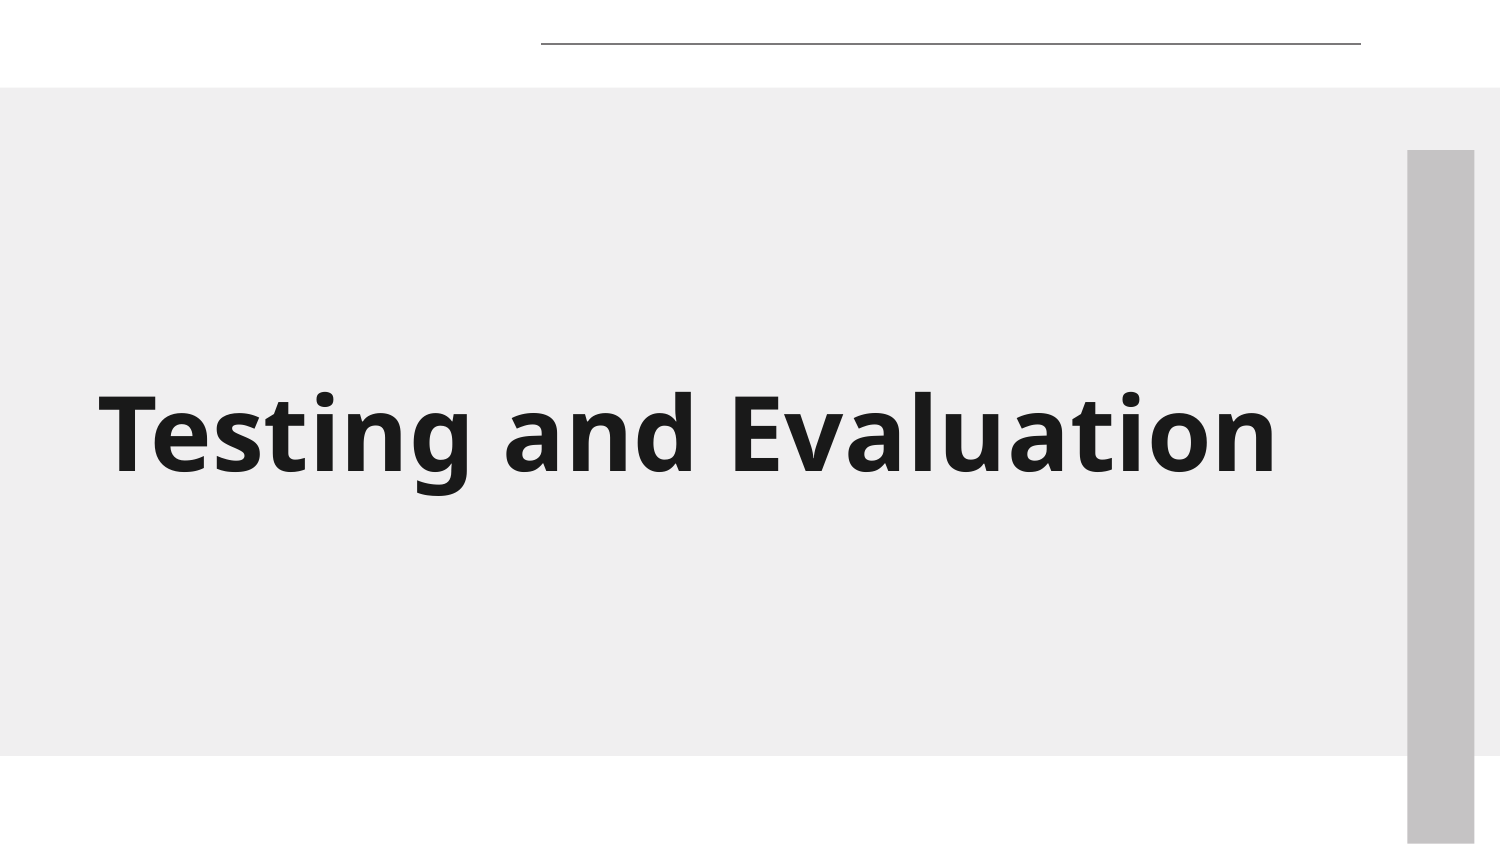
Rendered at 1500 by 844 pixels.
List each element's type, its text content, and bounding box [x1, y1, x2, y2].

title Testing and Evaluation [0, 352, 1406, 577]
